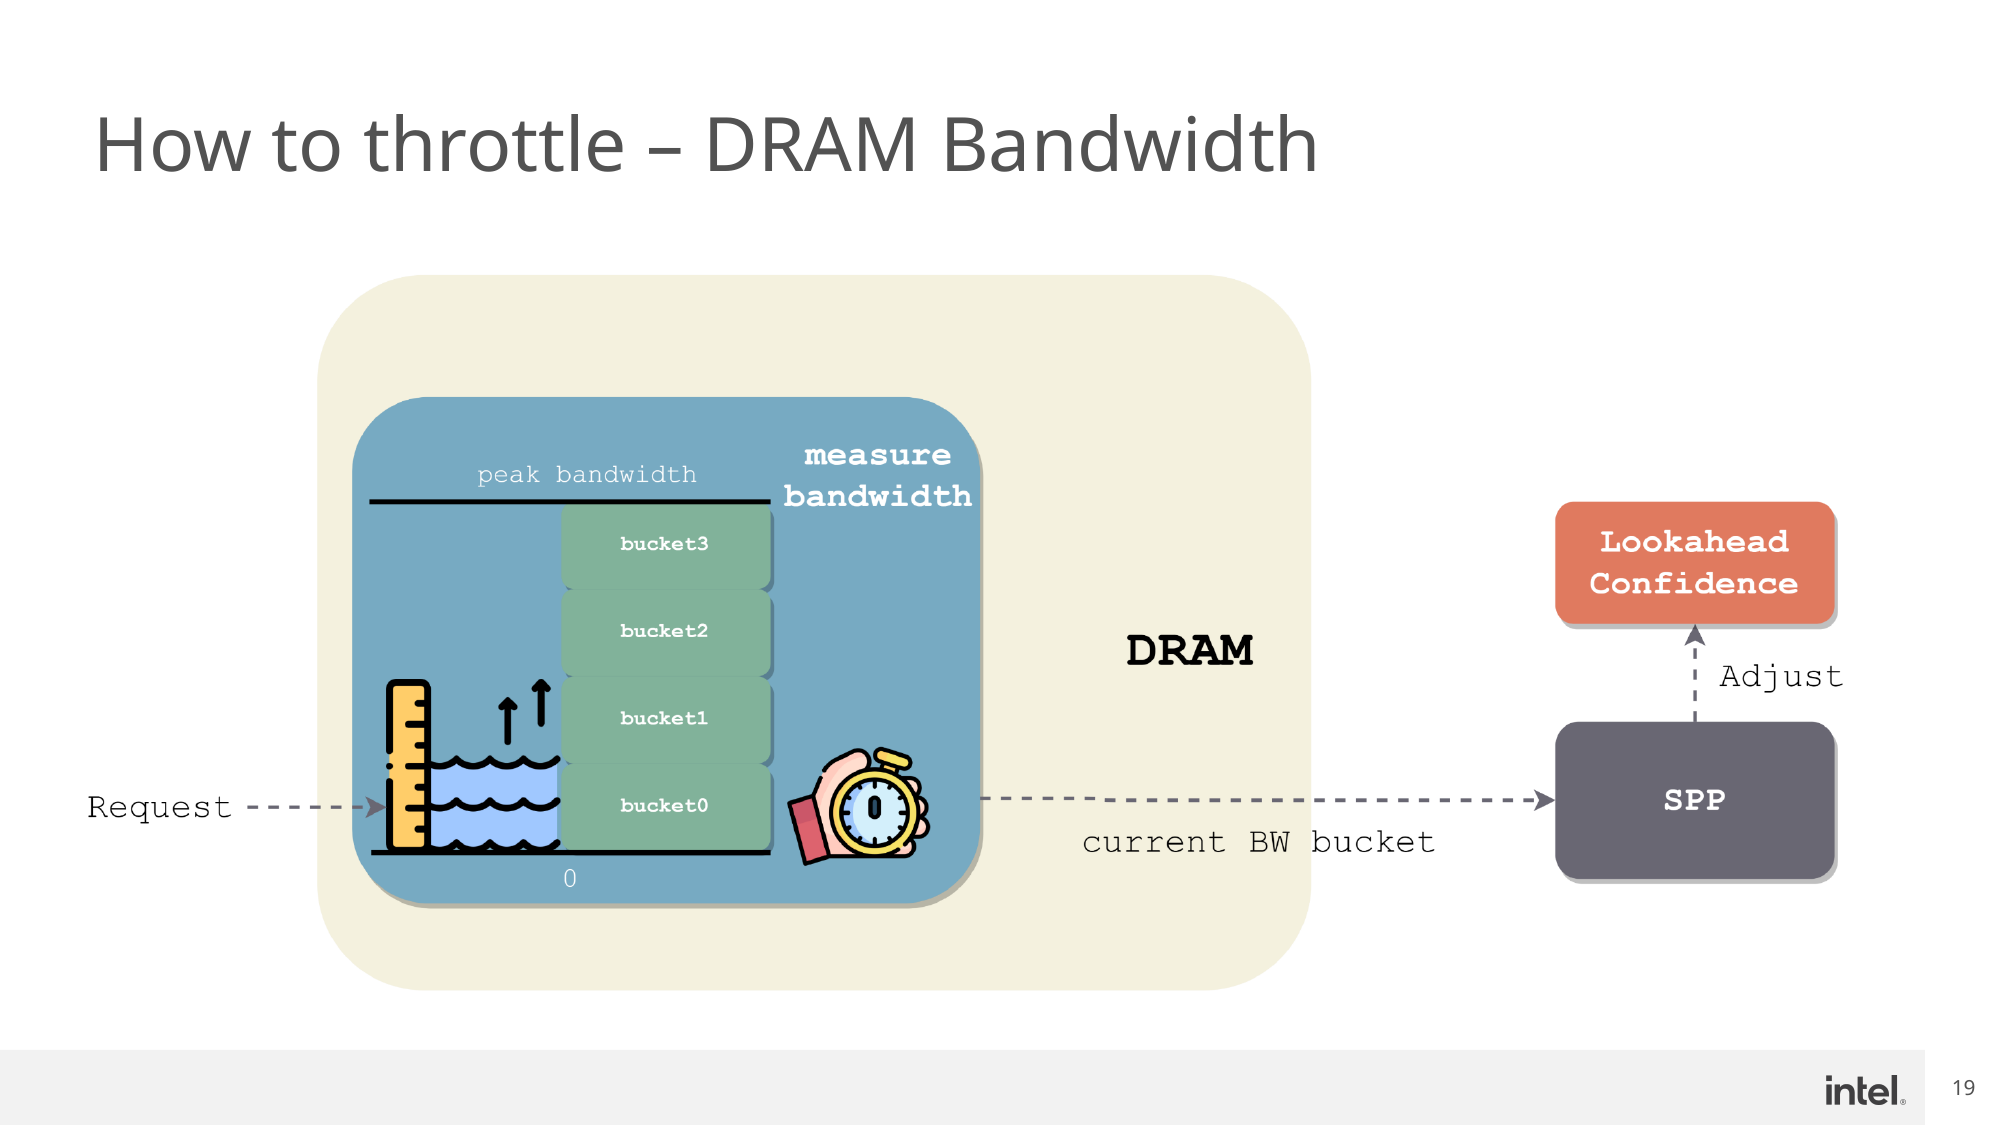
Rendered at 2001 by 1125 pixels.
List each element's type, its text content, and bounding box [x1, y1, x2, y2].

title How to throttle – DRAM Bandwidth [93, 83, 1901, 212]
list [63, 272, 1870, 991]
picture [1826, 1075, 1906, 1105]
